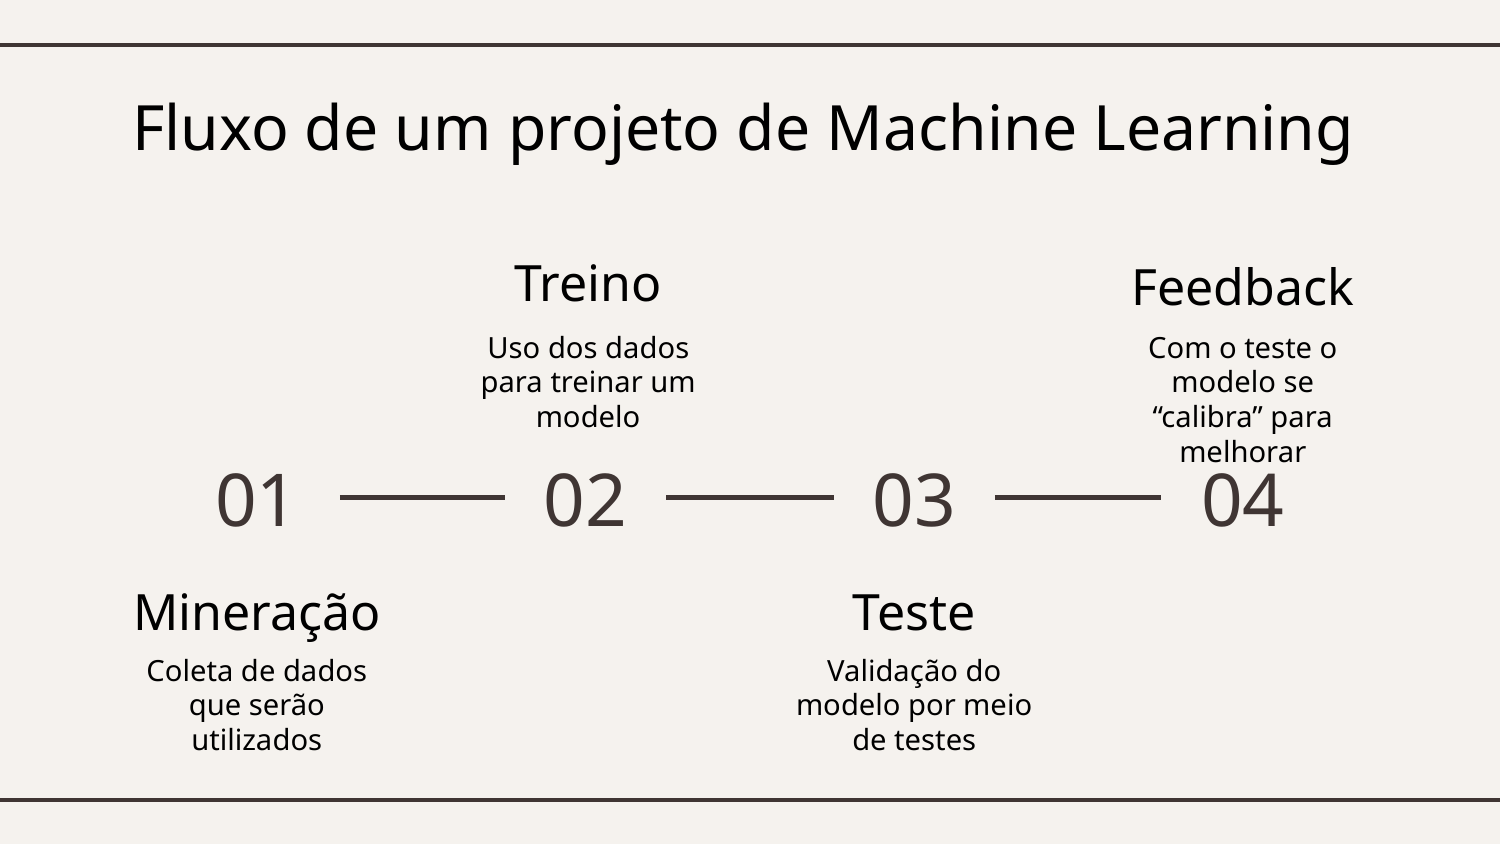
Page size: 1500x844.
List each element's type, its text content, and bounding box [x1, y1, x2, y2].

text_box Com o teste o modelo se “calibra” para melhorar [1101, 315, 1385, 408]
text_box Coleta de dados que serão utilizados [115, 636, 399, 731]
text_box Teste [772, 580, 1056, 636]
text_box Feedback [1101, 255, 1385, 315]
text_box Treino [446, 252, 730, 312]
text_box Validação do modelo por meio de testes [772, 636, 1056, 731]
title Fluxo de um projeto de Machine Learning [116, 72, 1383, 167]
text_box Uso dos dados para treinar um modelo [446, 313, 730, 408]
text_box Mineração [115, 580, 399, 636]
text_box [173, 442, 1325, 553]
